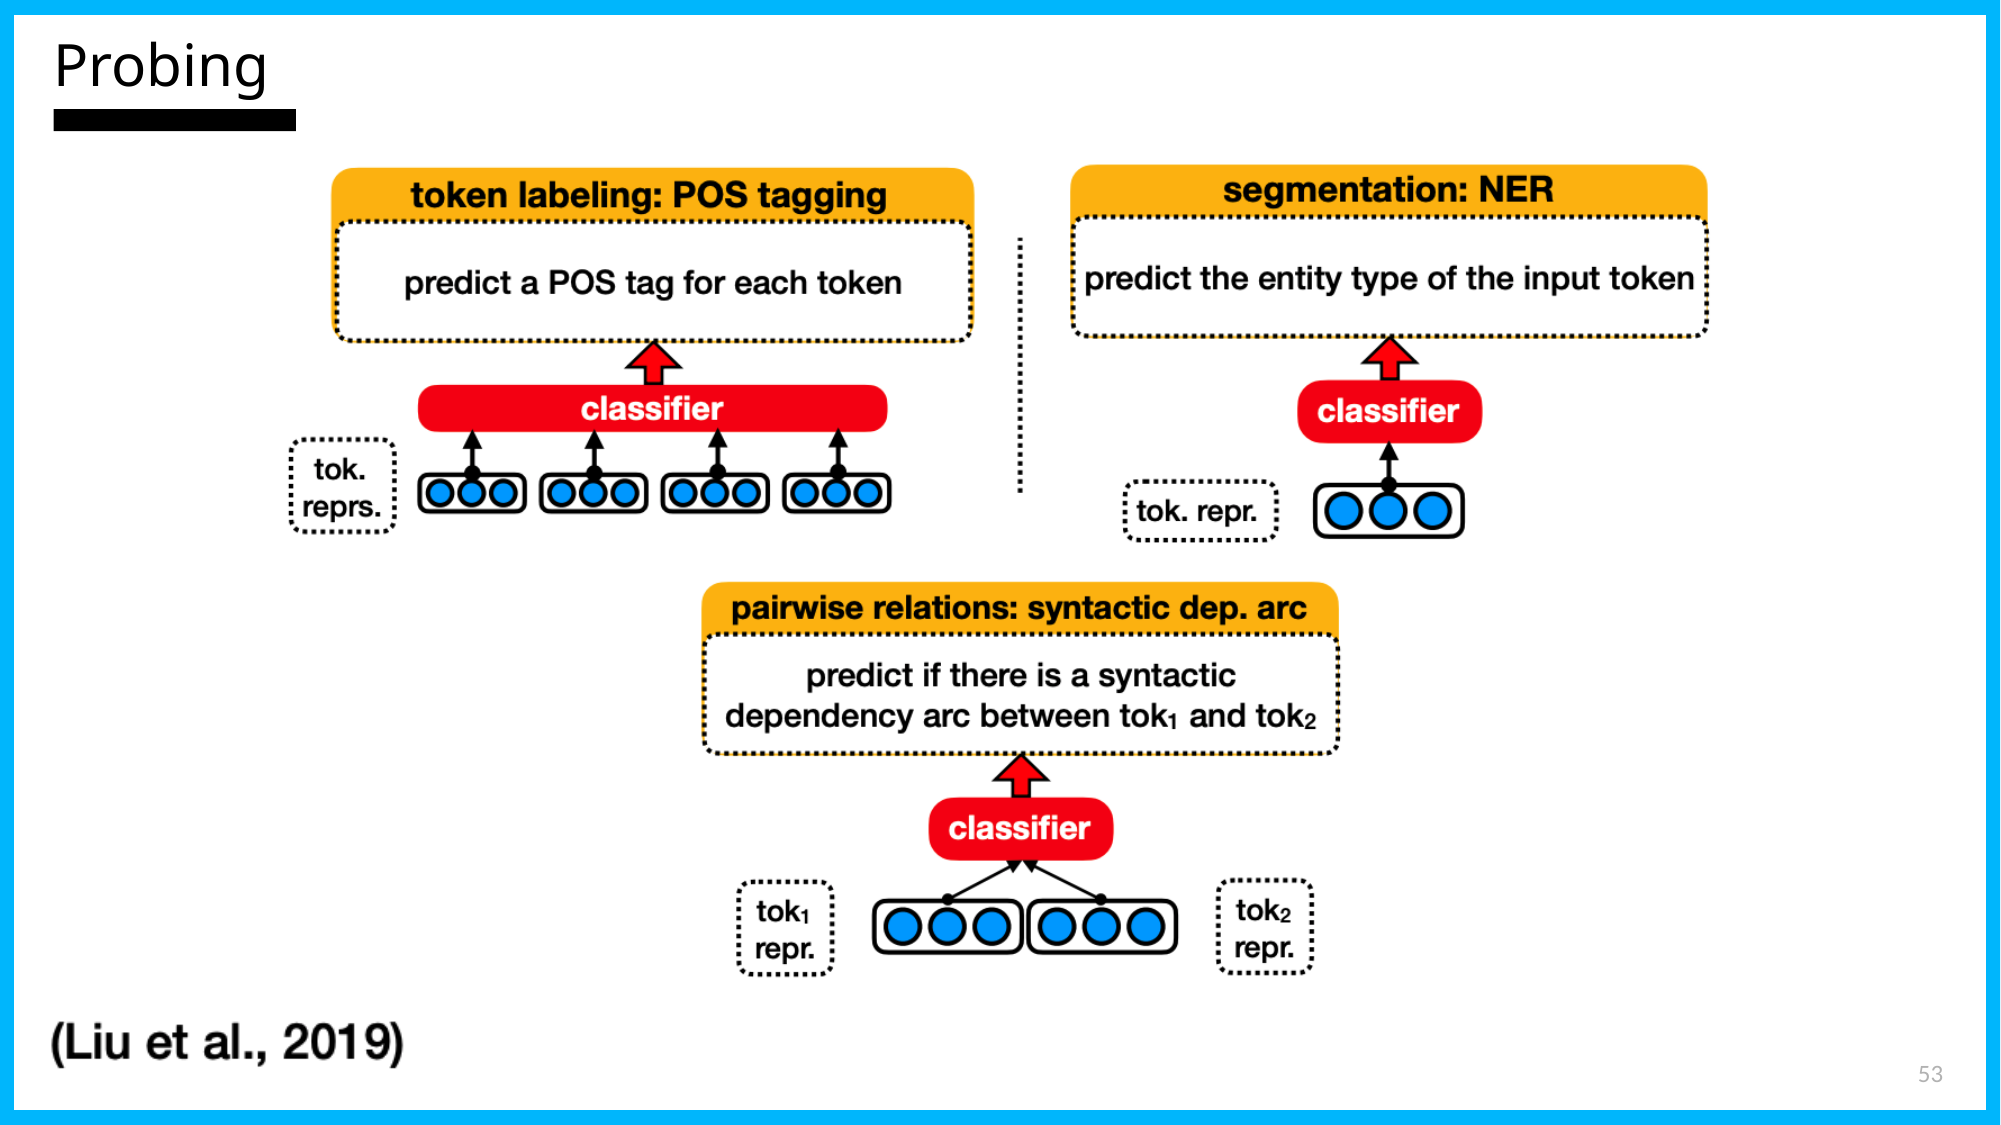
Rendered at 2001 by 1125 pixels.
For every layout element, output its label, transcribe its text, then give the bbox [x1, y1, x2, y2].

text_box Probing [38, 28, 411, 132]
picture [281, 159, 1719, 981]
slide_number 53 [1508, 1042, 1959, 1103]
picture [41, 1008, 411, 1073]
